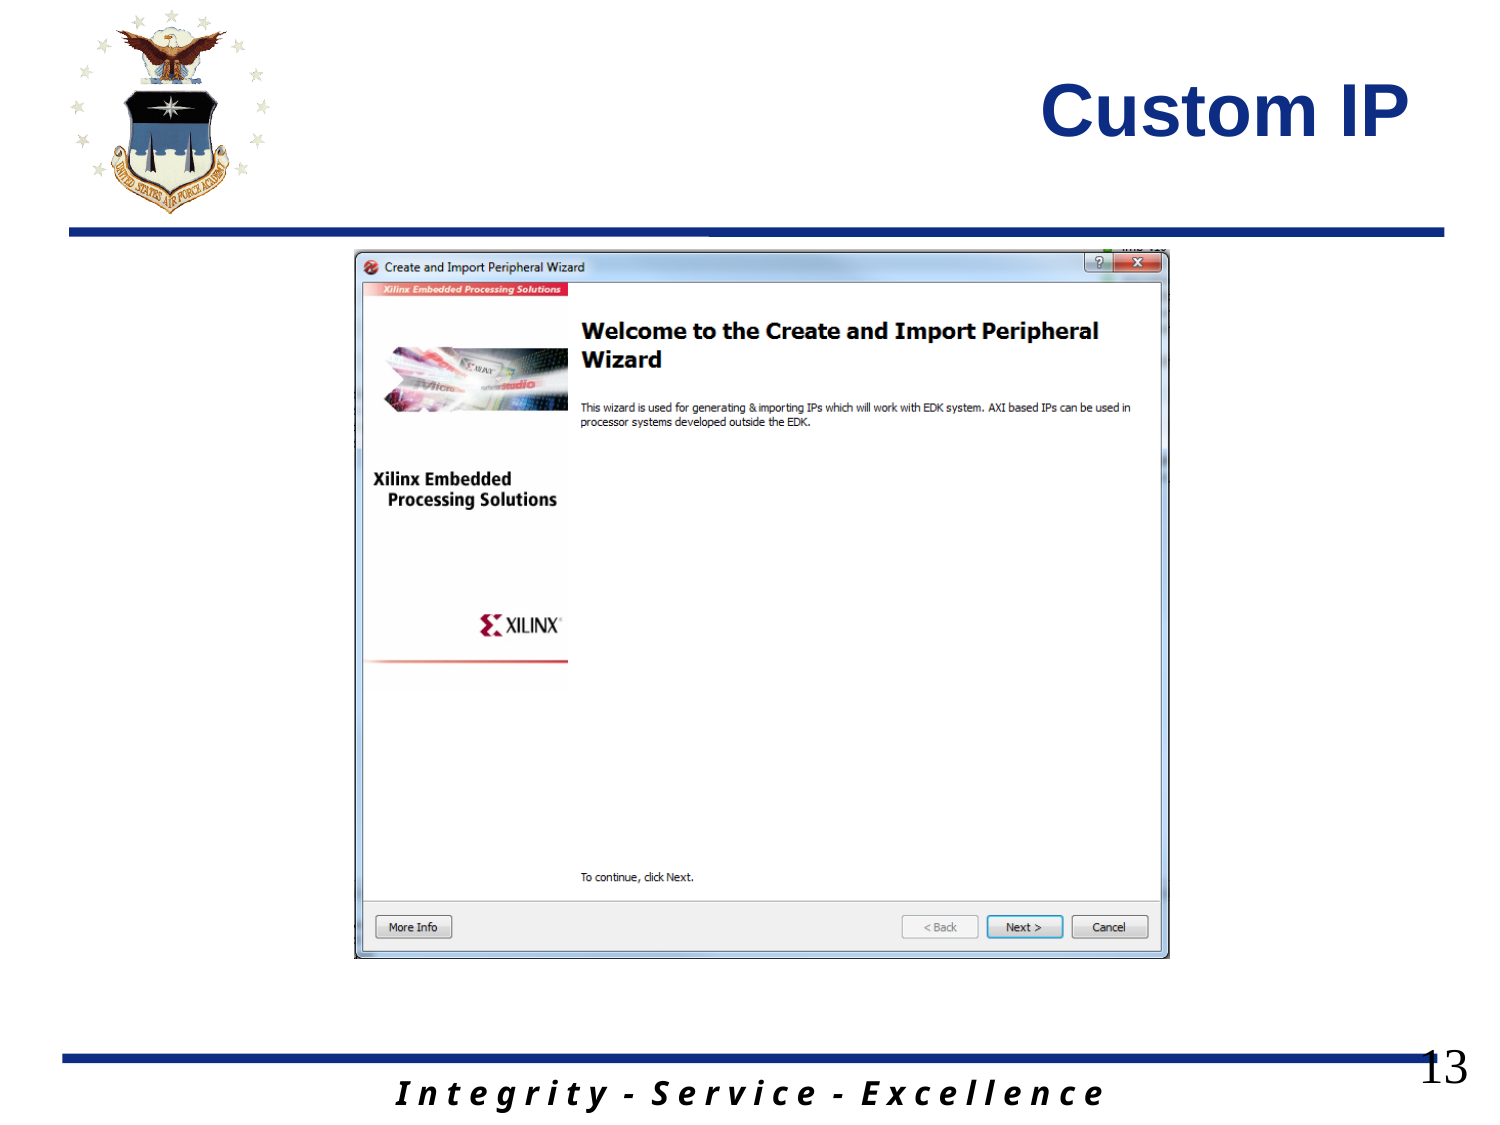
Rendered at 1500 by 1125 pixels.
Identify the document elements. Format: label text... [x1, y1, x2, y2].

title Custom IP [313, 12, 1427, 201]
slide_number 13 [1133, 1025, 1484, 1105]
picture [63, 0, 275, 222]
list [354, 249, 1170, 960]
